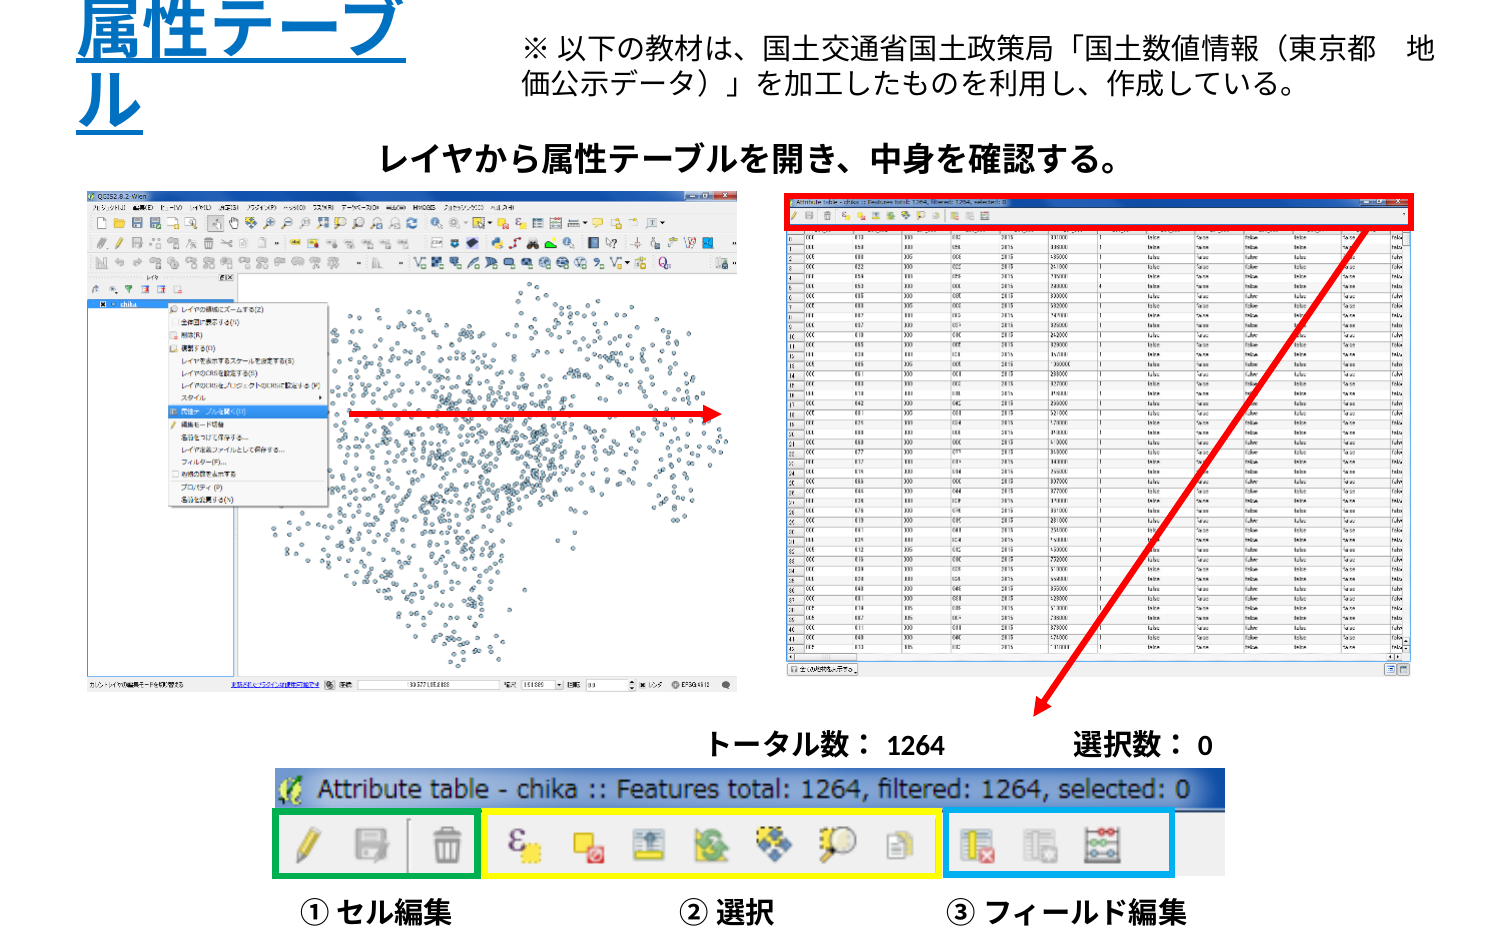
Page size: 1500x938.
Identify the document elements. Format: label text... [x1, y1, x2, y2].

picture [786, 197, 1411, 678]
text_box ②選択 [664, 886, 790, 937]
text_box 選択数：0 [1059, 718, 1228, 769]
text_box レイヤから属性テーブルを開き、中身を確認する。 [361, 130, 1151, 186]
text_box トータル数：1264 [688, 718, 960, 768]
text_box ①セル編集 [285, 886, 468, 937]
picture [275, 768, 1225, 876]
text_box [1033, 227, 1368, 717]
picture [87, 191, 737, 692]
text_box ③フィールド編集 [932, 886, 1203, 937]
title 属性テーブル [60, 0, 479, 154]
picture [950, 814, 1168, 870]
text_box ※以下の教材は、国土交通省国土政策局「国土数値情報（東京都 地価公示データ）」を加工したものを利用し、作成している。 [506, 23, 1471, 108]
